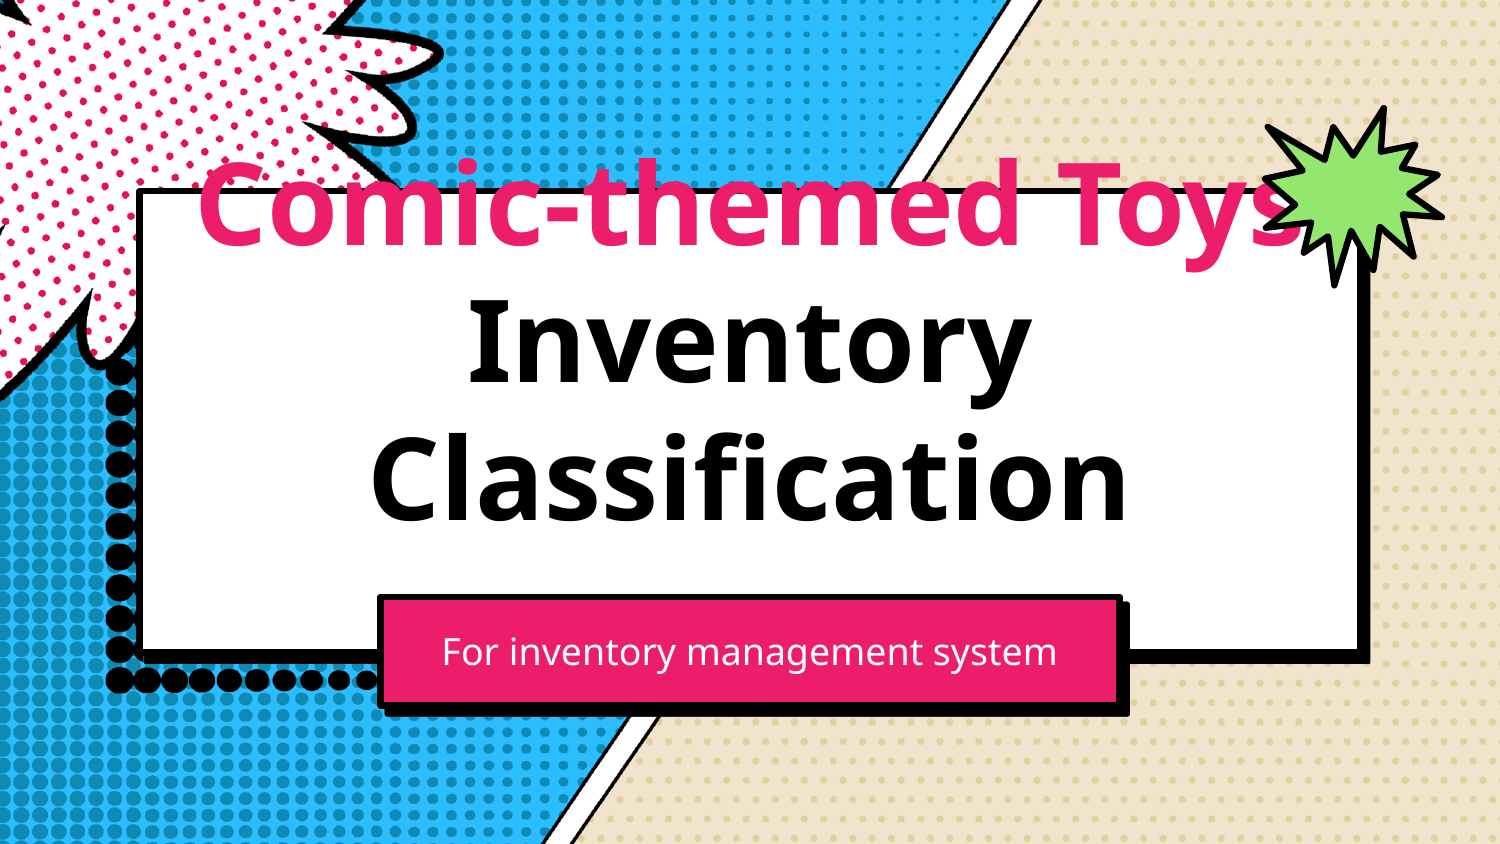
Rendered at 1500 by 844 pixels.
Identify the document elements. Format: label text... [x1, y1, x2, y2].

text_box [1264, 108, 1443, 286]
title Comic-themed Toys Inventory Classification [165, 221, 1335, 559]
picture [0, 0, 1500, 844]
subtitle For inventory management system [394, 613, 1106, 690]
